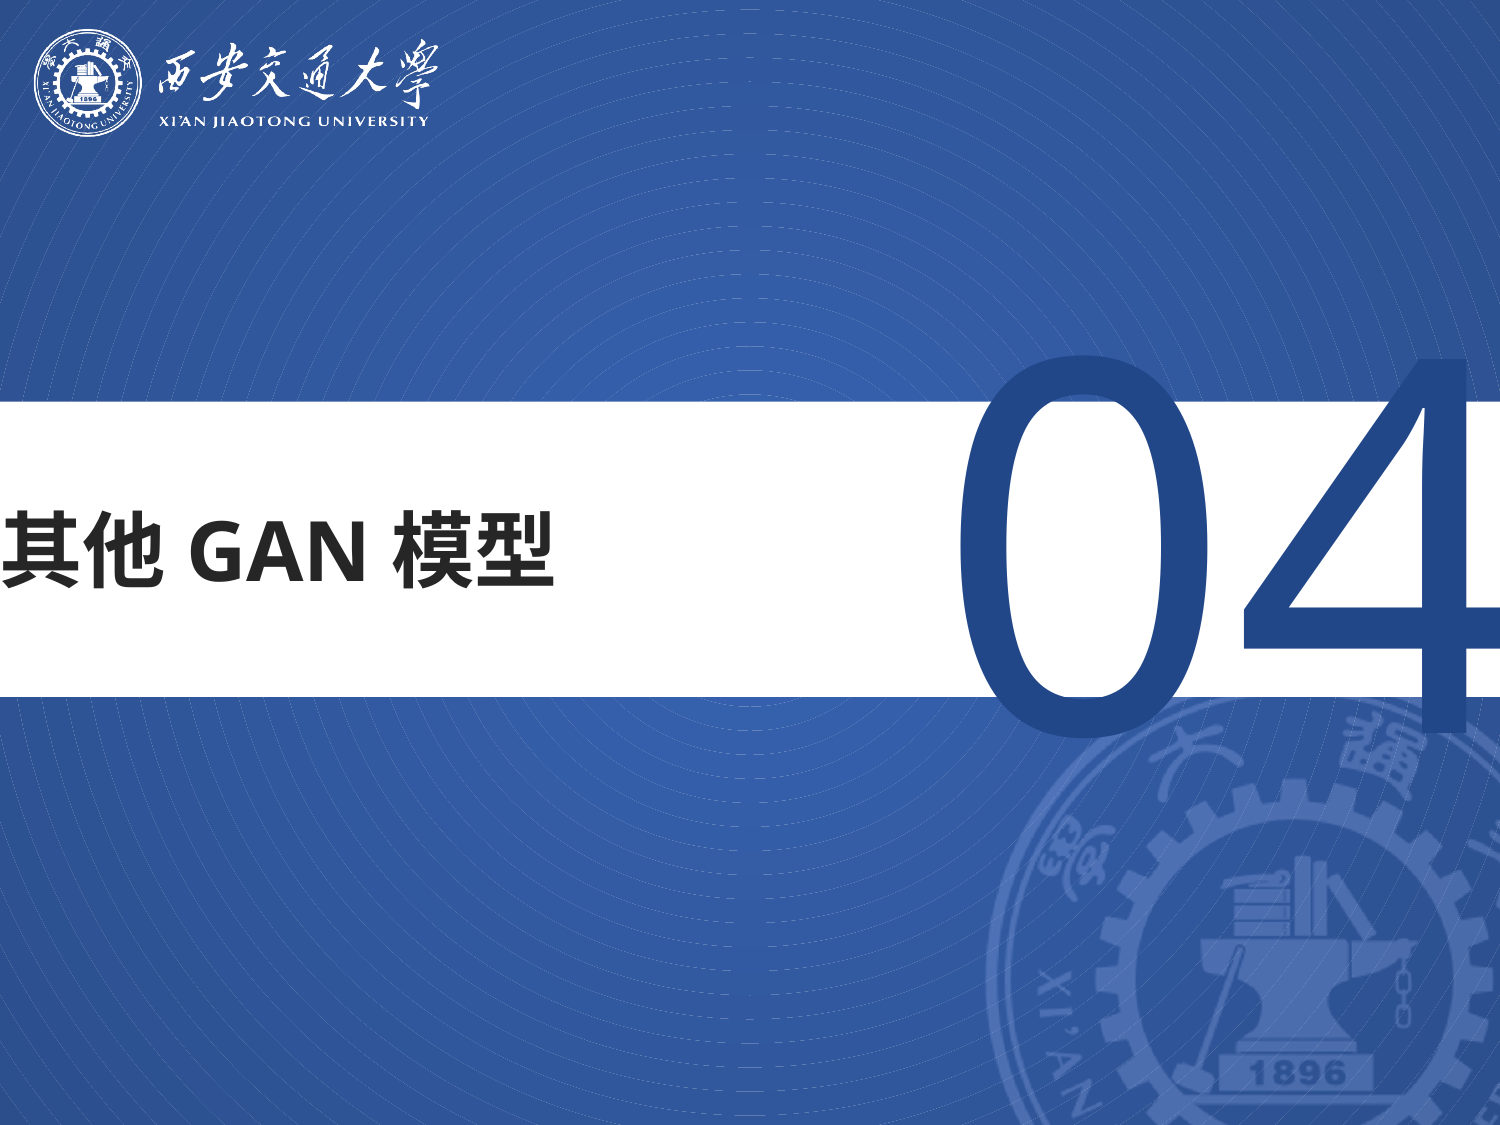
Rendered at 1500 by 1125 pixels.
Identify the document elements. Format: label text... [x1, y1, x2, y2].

text_box [0, 401, 921, 698]
text_box 其他GAN模型 [0, 491, 573, 606]
picture [33, 24, 447, 137]
text_box 04 [921, 205, 1500, 845]
